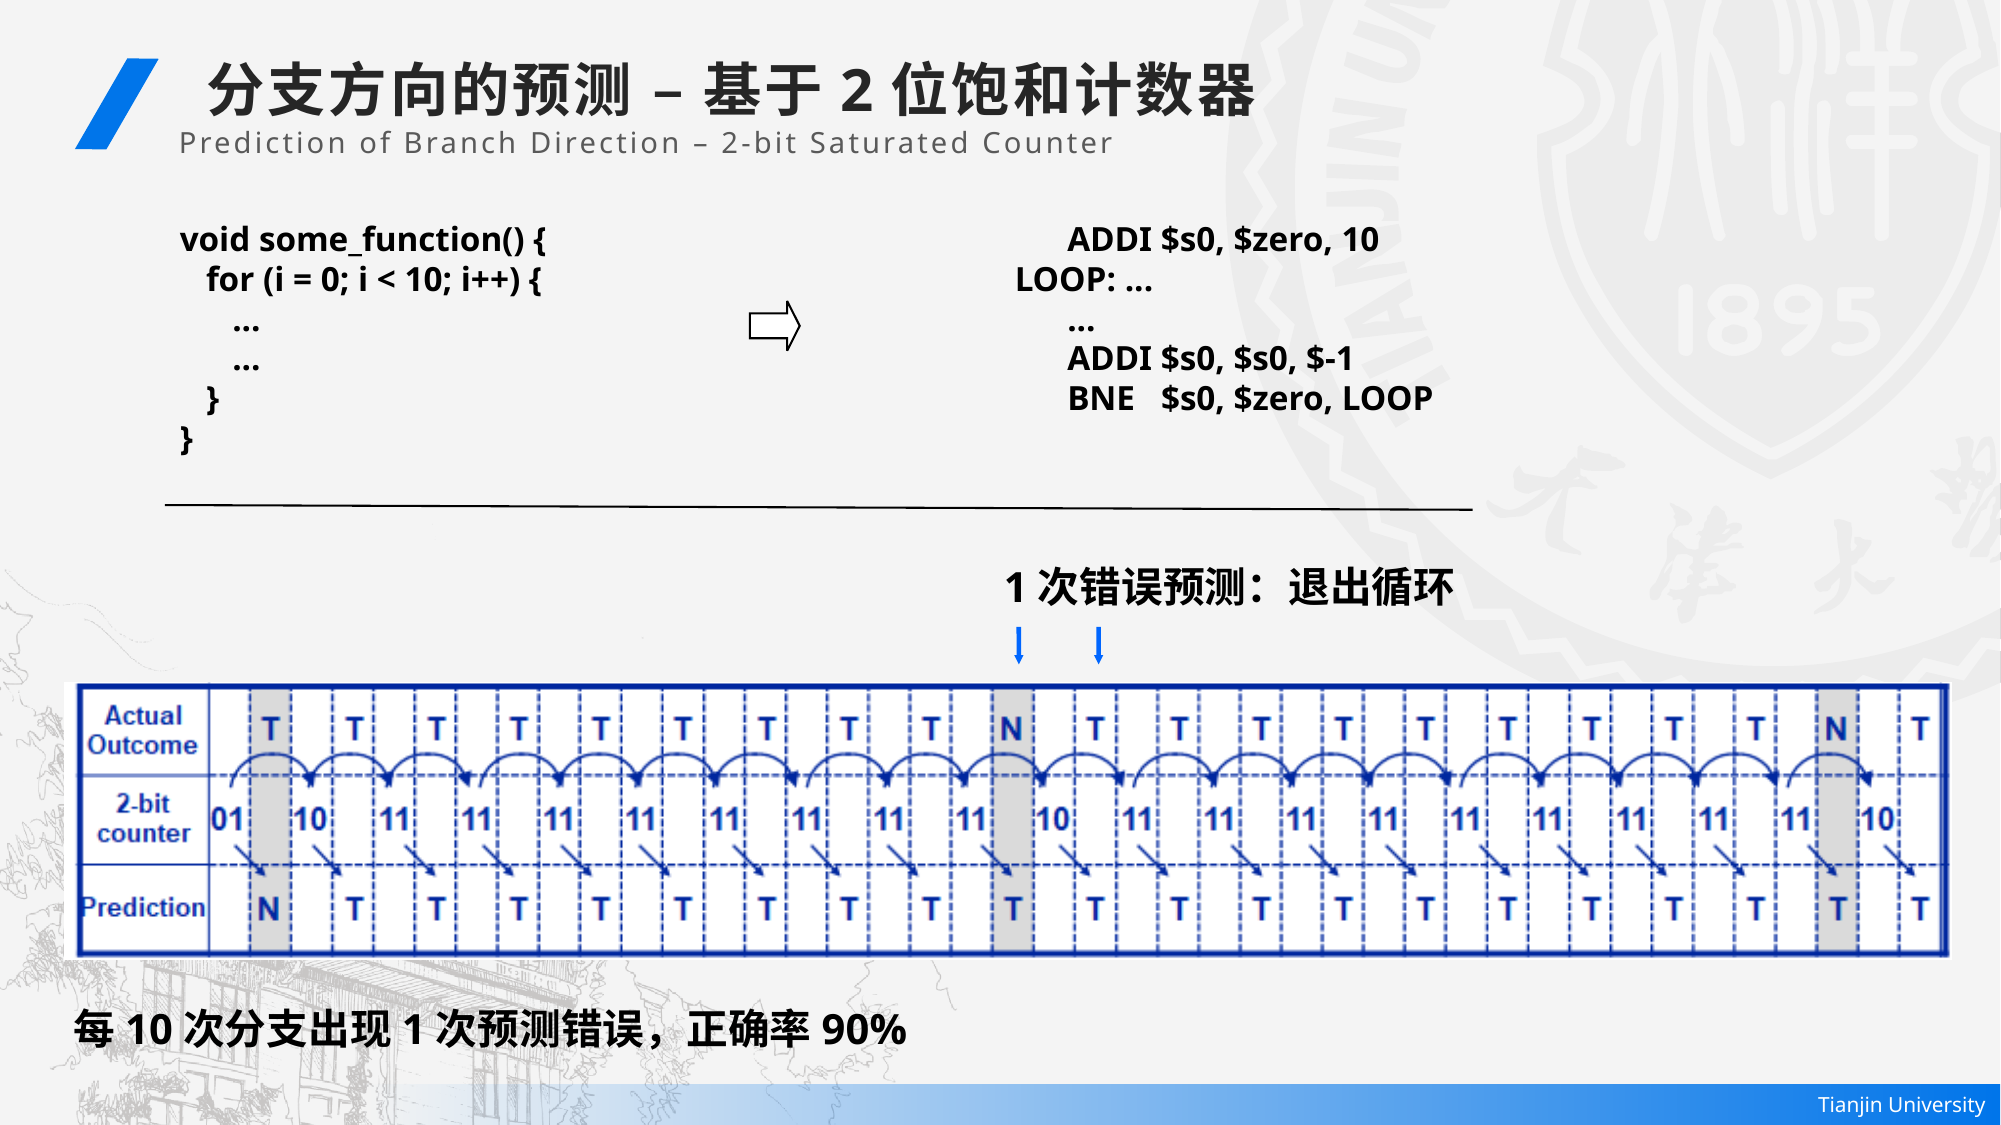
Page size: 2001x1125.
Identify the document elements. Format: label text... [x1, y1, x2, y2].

text_box [1014, 626, 1024, 665]
text_box ADDI $s0, $zero, 10 LOOP: ... ... ADDI $s0, $s0, $-1 BNE $s0, $zero, LOOP [999, 210, 1501, 425]
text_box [98, 45, 1266, 168]
text_box [1094, 626, 1103, 665]
text_box [749, 301, 800, 351]
text_box 每10次分支出现1次预测错误，正确率90% [58, 995, 922, 1061]
picture [64, 682, 1952, 960]
text_box 1次错误预测：退出循环 [989, 553, 1471, 619]
text_box void some_function() { for (i = 0; i < 10; i++) { ... ... } } [164, 210, 766, 465]
text_box [74, 109, 98, 150]
